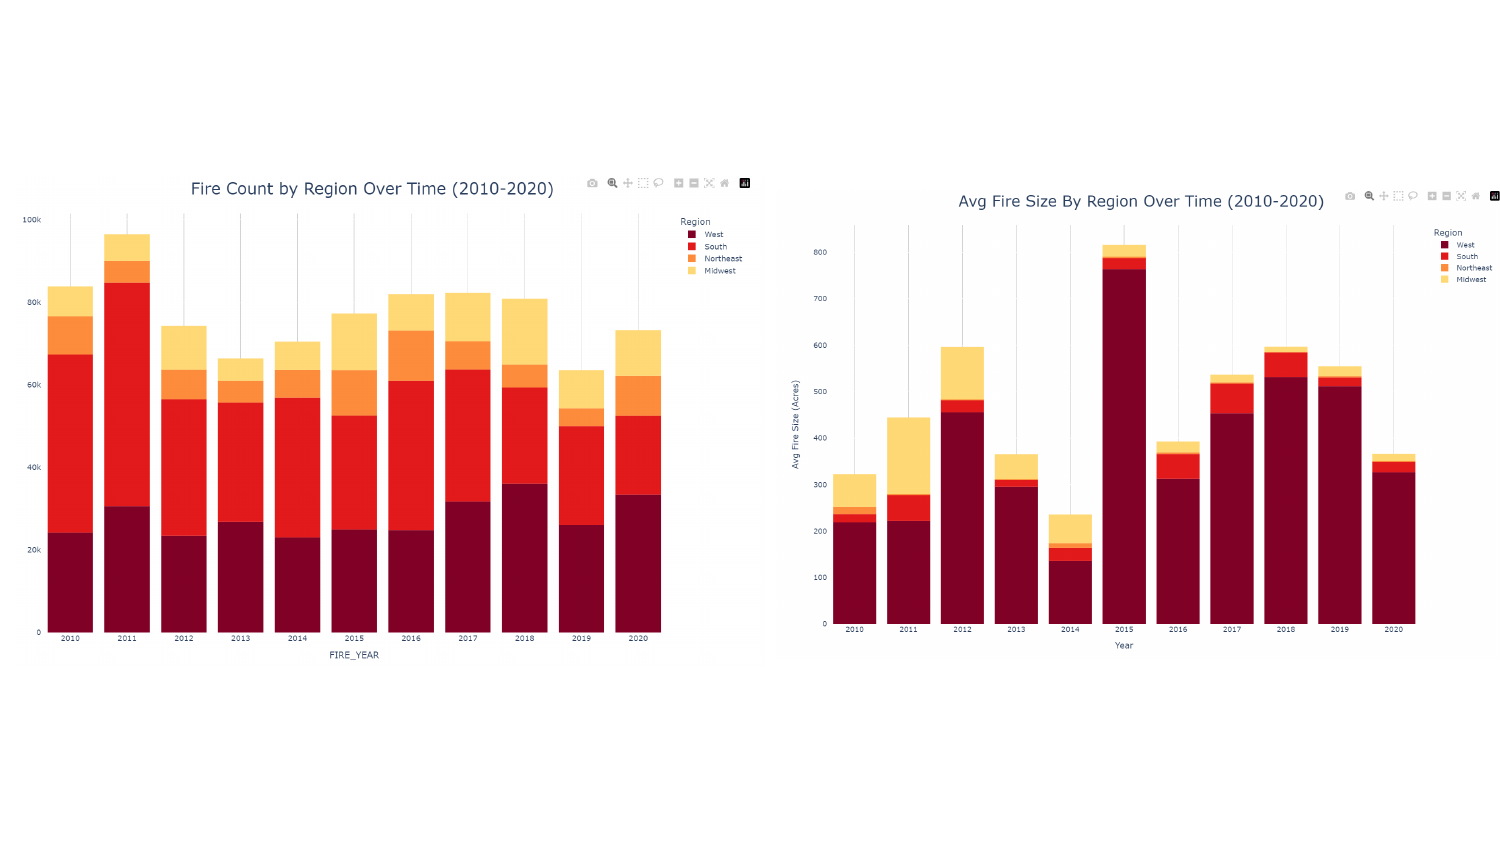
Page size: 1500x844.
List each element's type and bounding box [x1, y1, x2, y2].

picture [14, 176, 765, 668]
picture [776, 188, 1500, 660]
